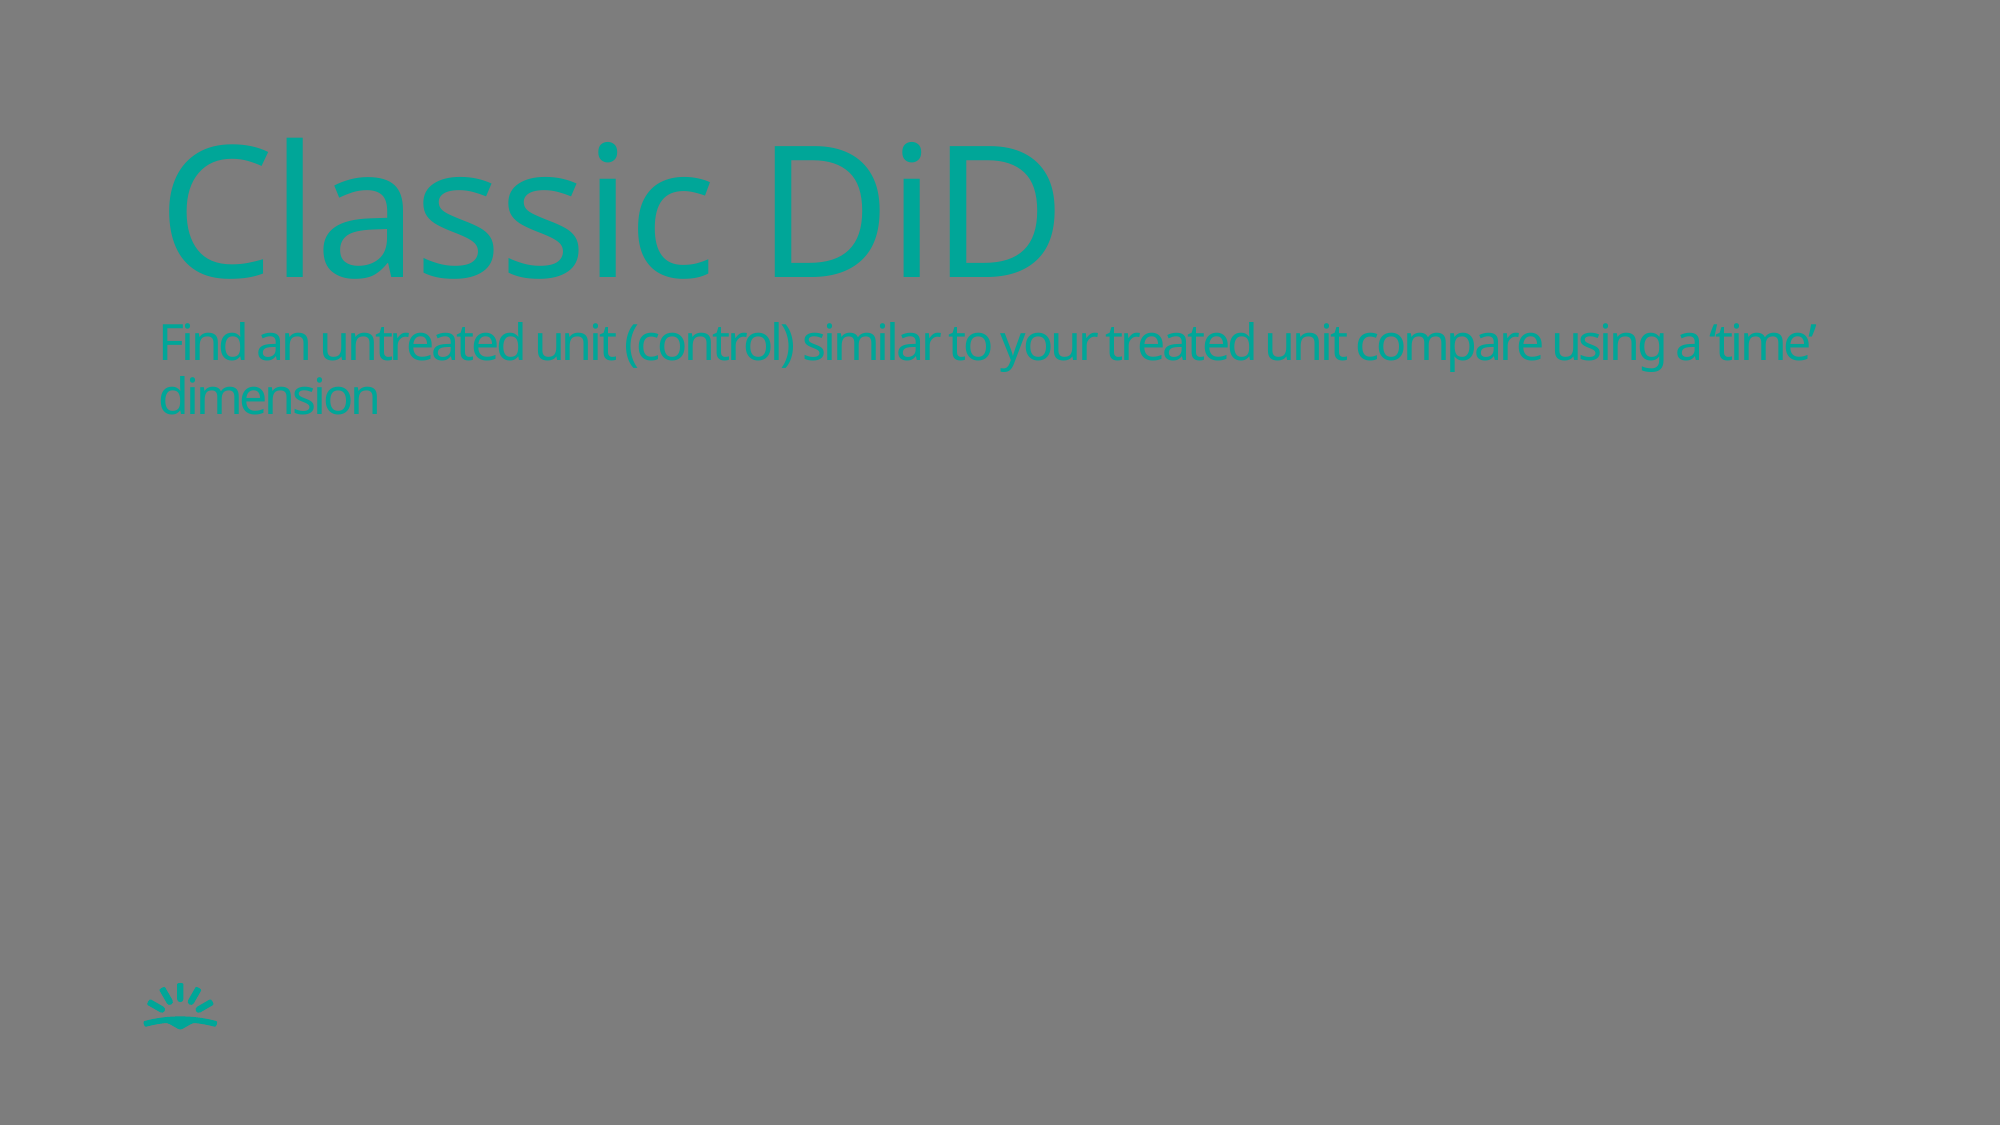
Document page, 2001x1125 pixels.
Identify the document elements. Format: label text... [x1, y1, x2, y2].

title Classic DiD Find an untreated unit (control) similar to your treated unit compare using a ‘time’ dimension [143, 111, 1857, 1007]
